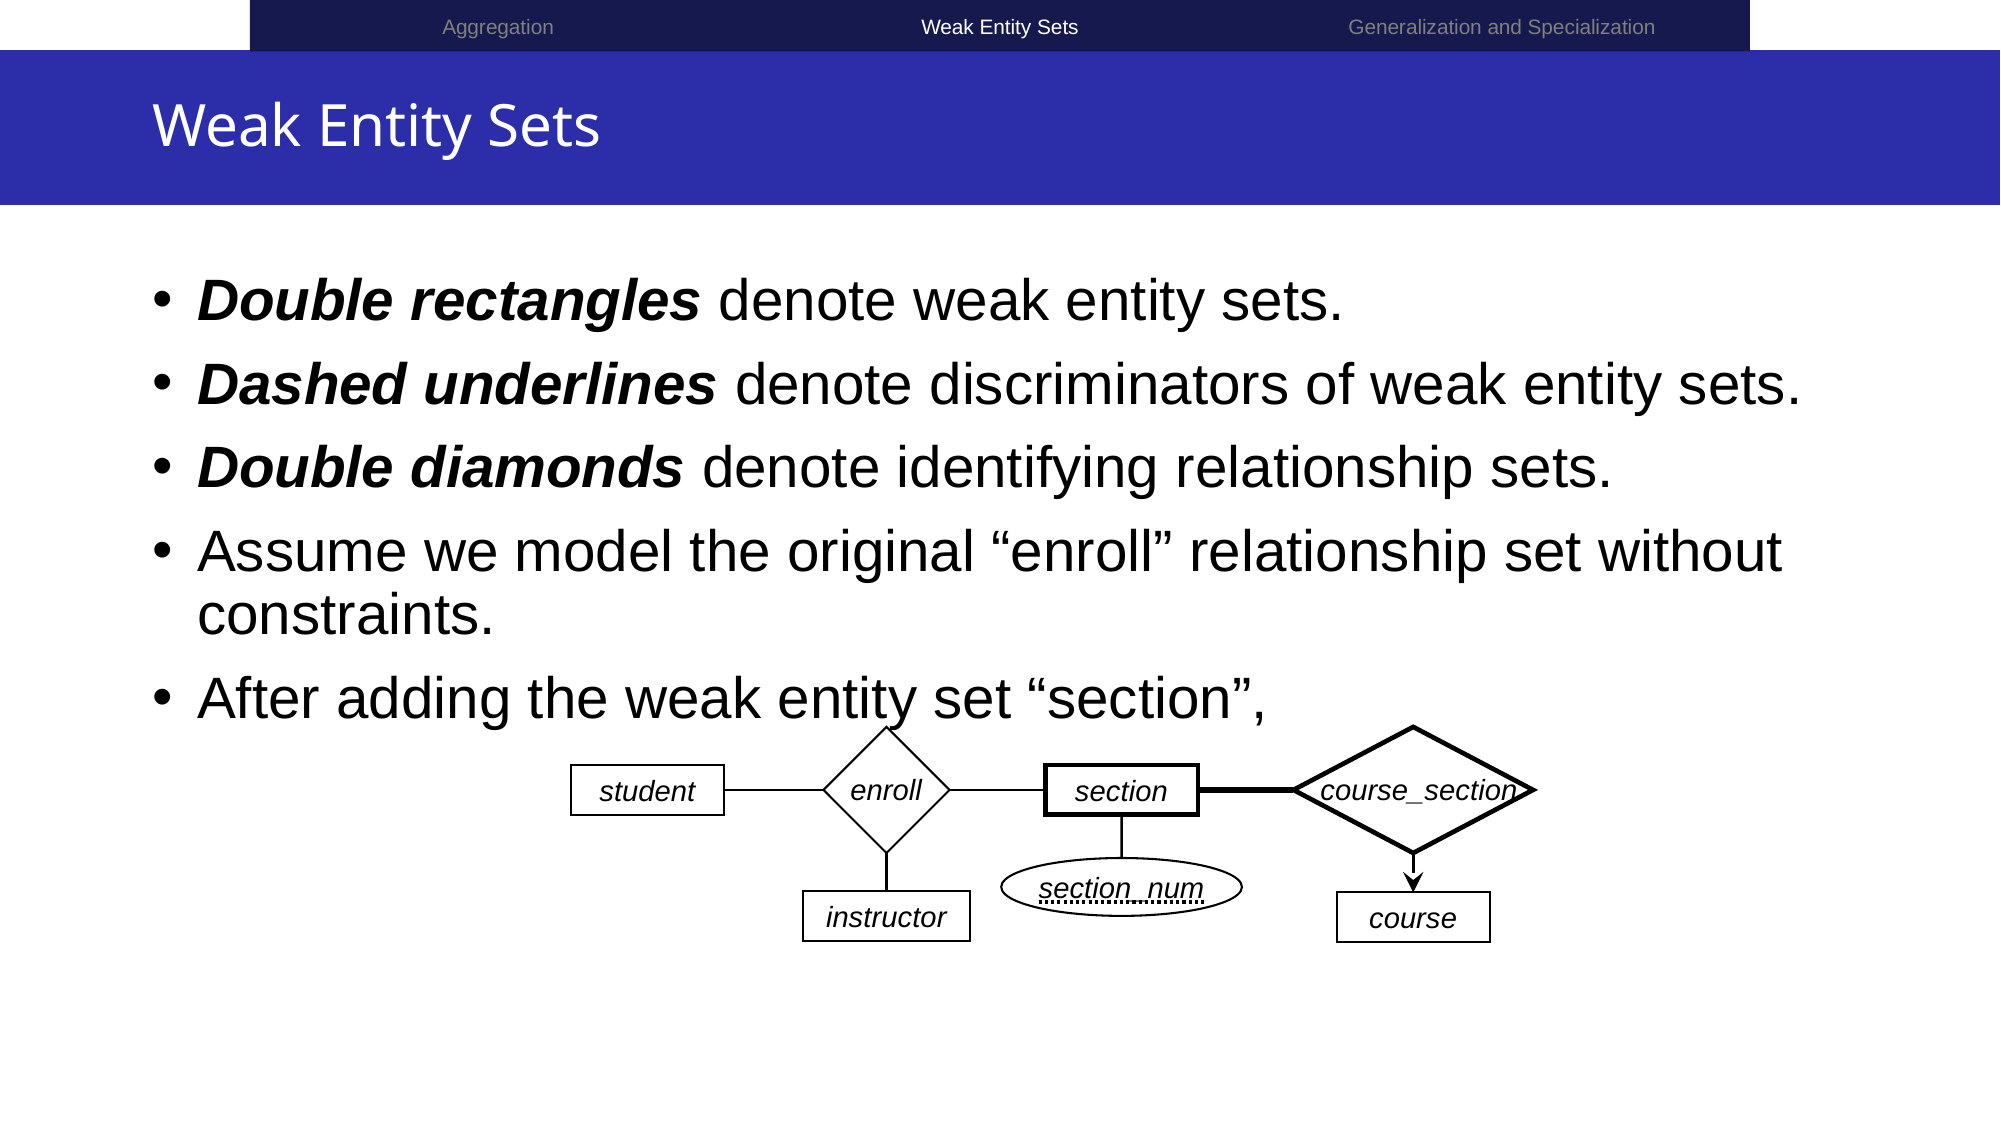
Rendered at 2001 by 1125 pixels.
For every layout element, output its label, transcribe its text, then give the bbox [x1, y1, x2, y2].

list Double rectangles denote weak entity sets. Dashed underlines denote discriminators of weak entity sets. Double diamonds denote identifying relationship sets. Assume we model the original “enroll” relationship set without constraints. After adding the weak entity set “section”, [137, 262, 1863, 778]
title Weak Entity Sets [137, 57, 1863, 197]
text_box Aggregation [249, 0, 745, 53]
text_box Weak Entity Sets [745, 0, 1255, 53]
text_box Generalization and Specialization [1255, 0, 1751, 53]
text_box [571, 726, 1534, 943]
